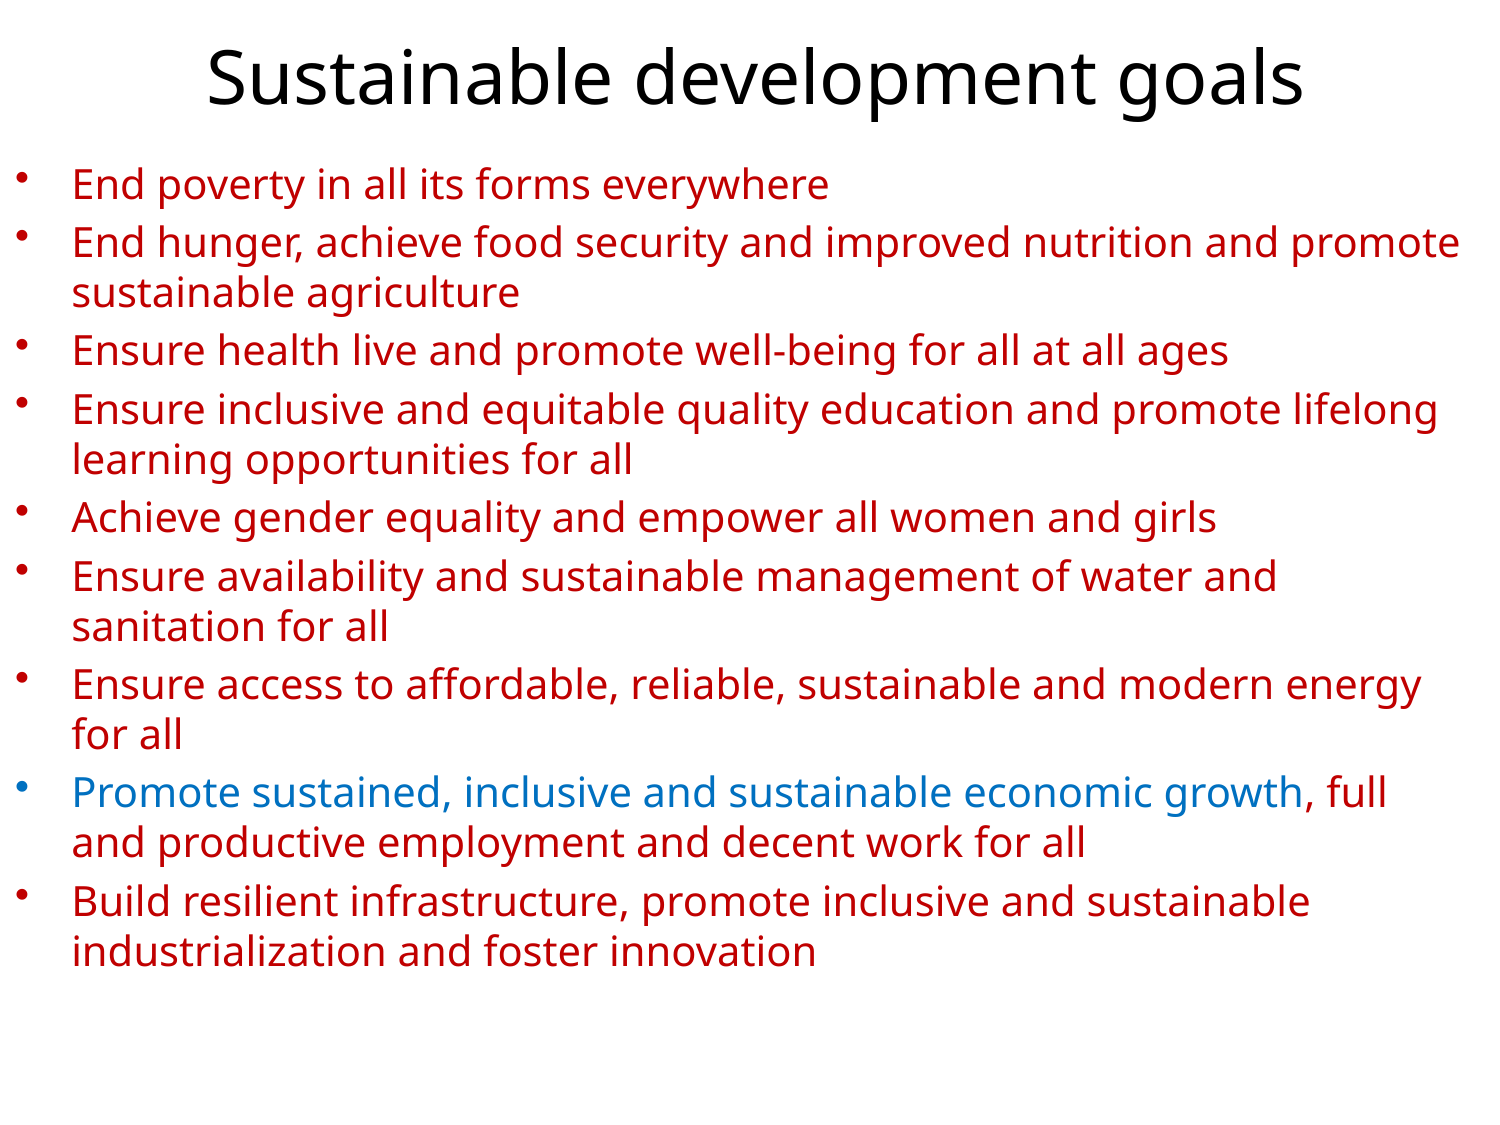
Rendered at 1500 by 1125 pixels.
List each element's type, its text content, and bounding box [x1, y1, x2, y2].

title Sustainable development goals [62, 0, 1451, 149]
list End poverty in all its forms everywhere End hunger, achieve food security and improved nutrition and promote sustainable agriculture Ensure health live and promote well-being for all at all ages Ensure inclusive and equitable quality education and promote lifelong learning opportunities for all Achieve gender equality and empower all women and girls Ensure availability and sustainable management of water and sanitation for all Ensure access to affordable, reliable, sustainable and modern energy for all Promote sustained, inclusive and sustainable economic growth, full and productive employment and decent work for all Build resilient infrastructure, promote inclusive and sustainable industrialization and foster innovation [0, 149, 1488, 826]
